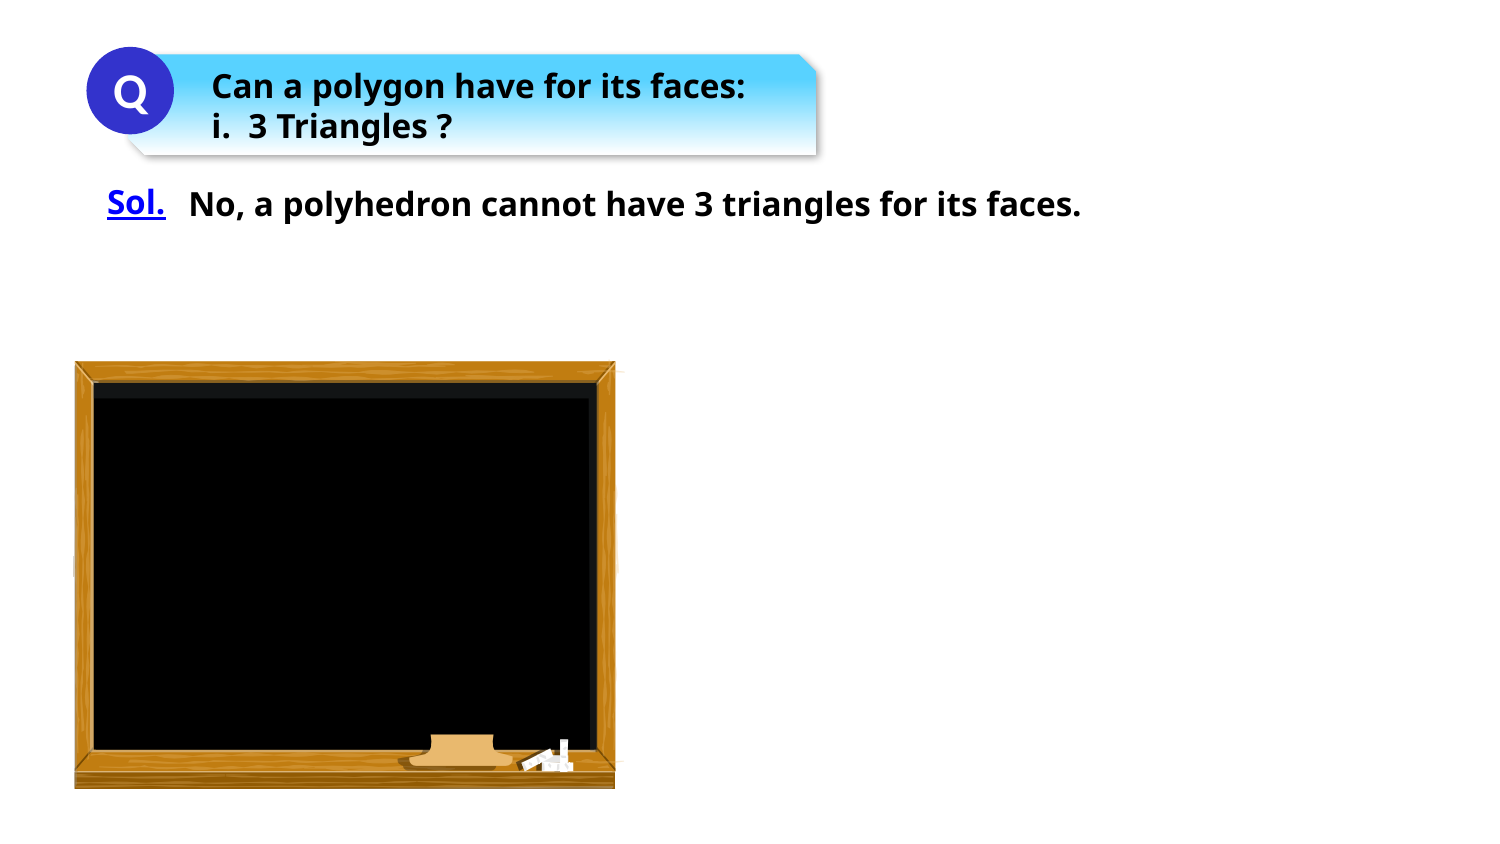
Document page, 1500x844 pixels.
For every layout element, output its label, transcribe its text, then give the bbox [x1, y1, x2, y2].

text_box No, a polyhedron cannot have 3 triangles for its faces. [164, 175, 1193, 231]
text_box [86, 46, 816, 155]
text_box Sol. [92, 173, 181, 229]
picture [72, 358, 626, 790]
